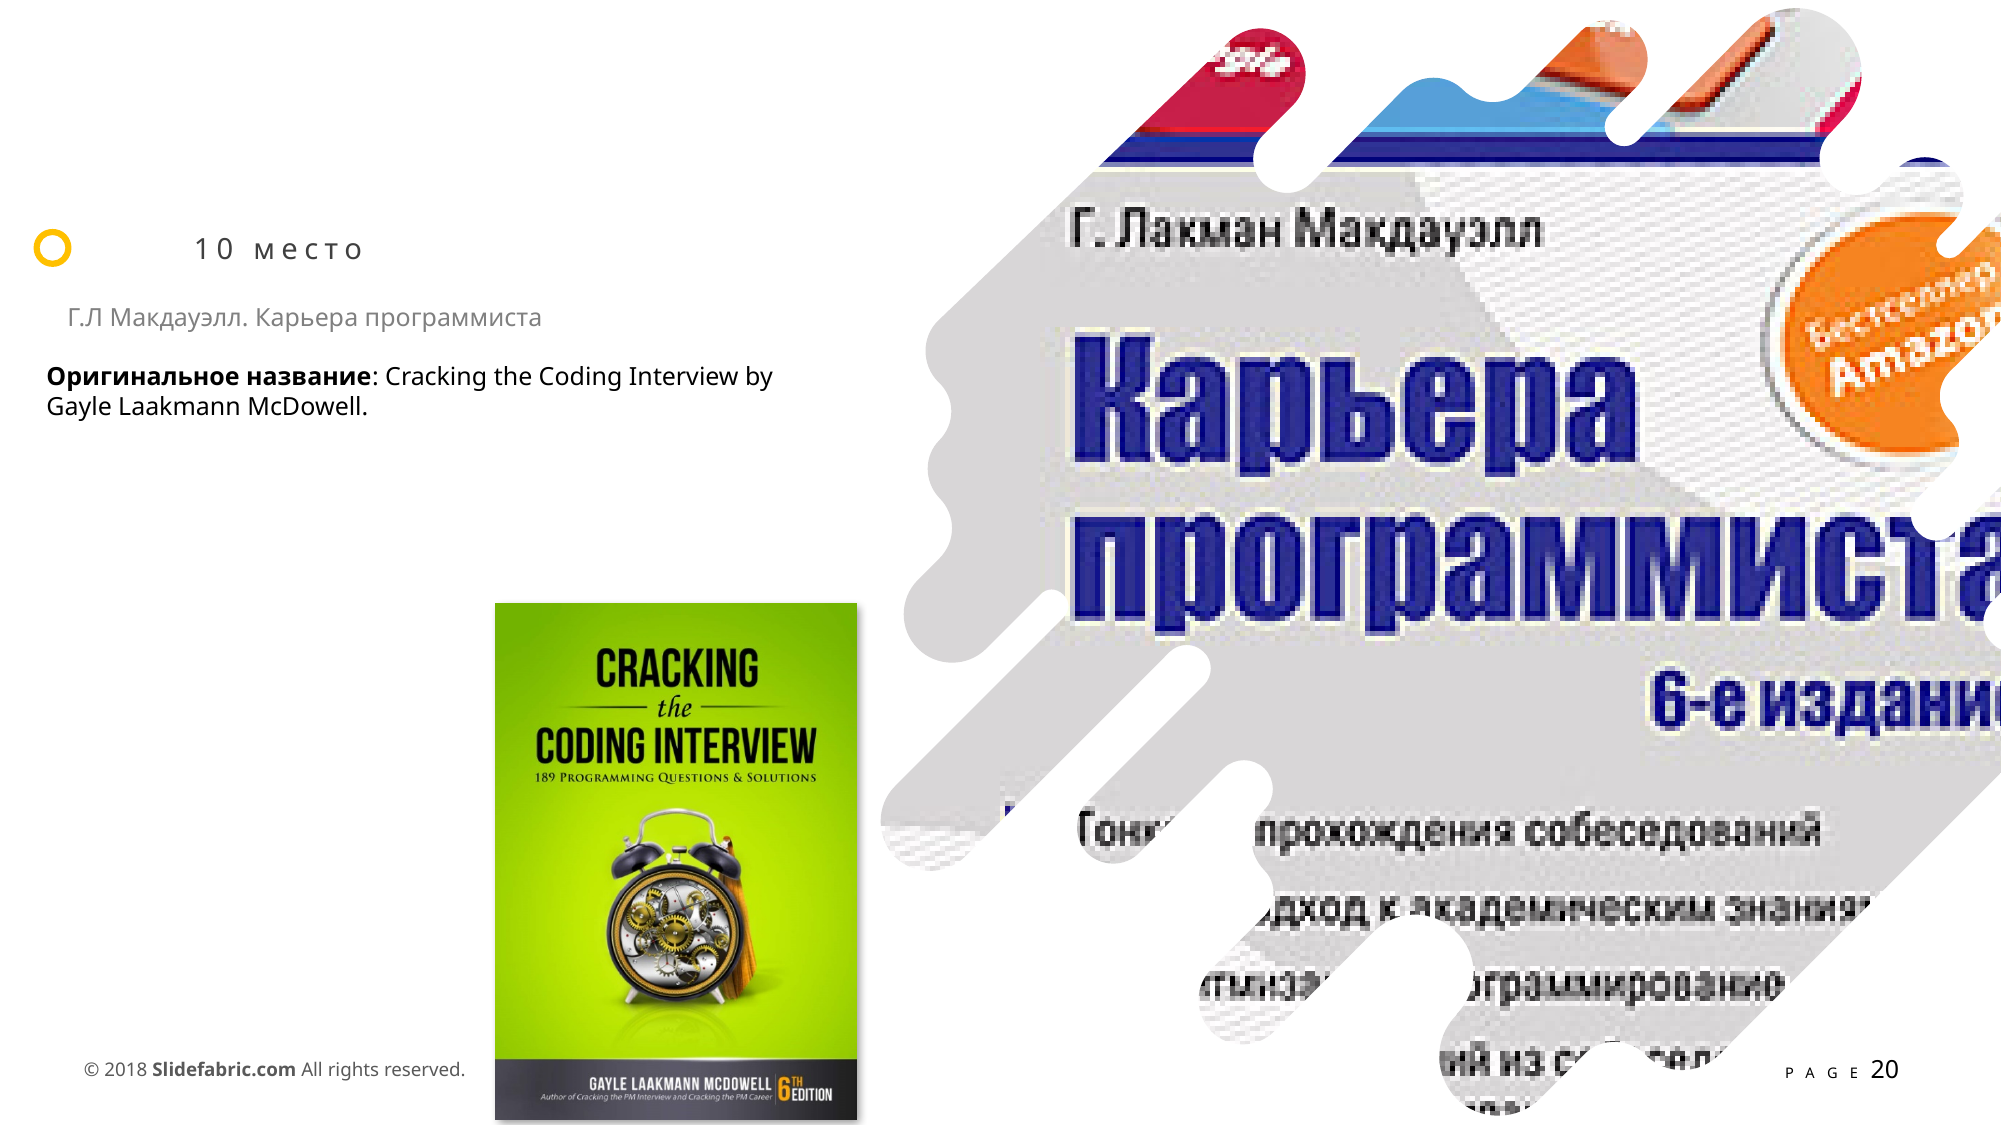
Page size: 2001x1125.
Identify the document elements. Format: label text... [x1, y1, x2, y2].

picture [495, 603, 857, 1120]
text_box [33, 228, 72, 267]
text_box Оригинальное название: Cracking the Coding Interview by Gayle Laakmann McDowell. [31, 353, 798, 473]
picture [880, 8, 2001, 1116]
text_box Г.Л Макдауэлл. Карьера программиста [52, 294, 784, 339]
text_box 10 место [178, 222, 378, 273]
